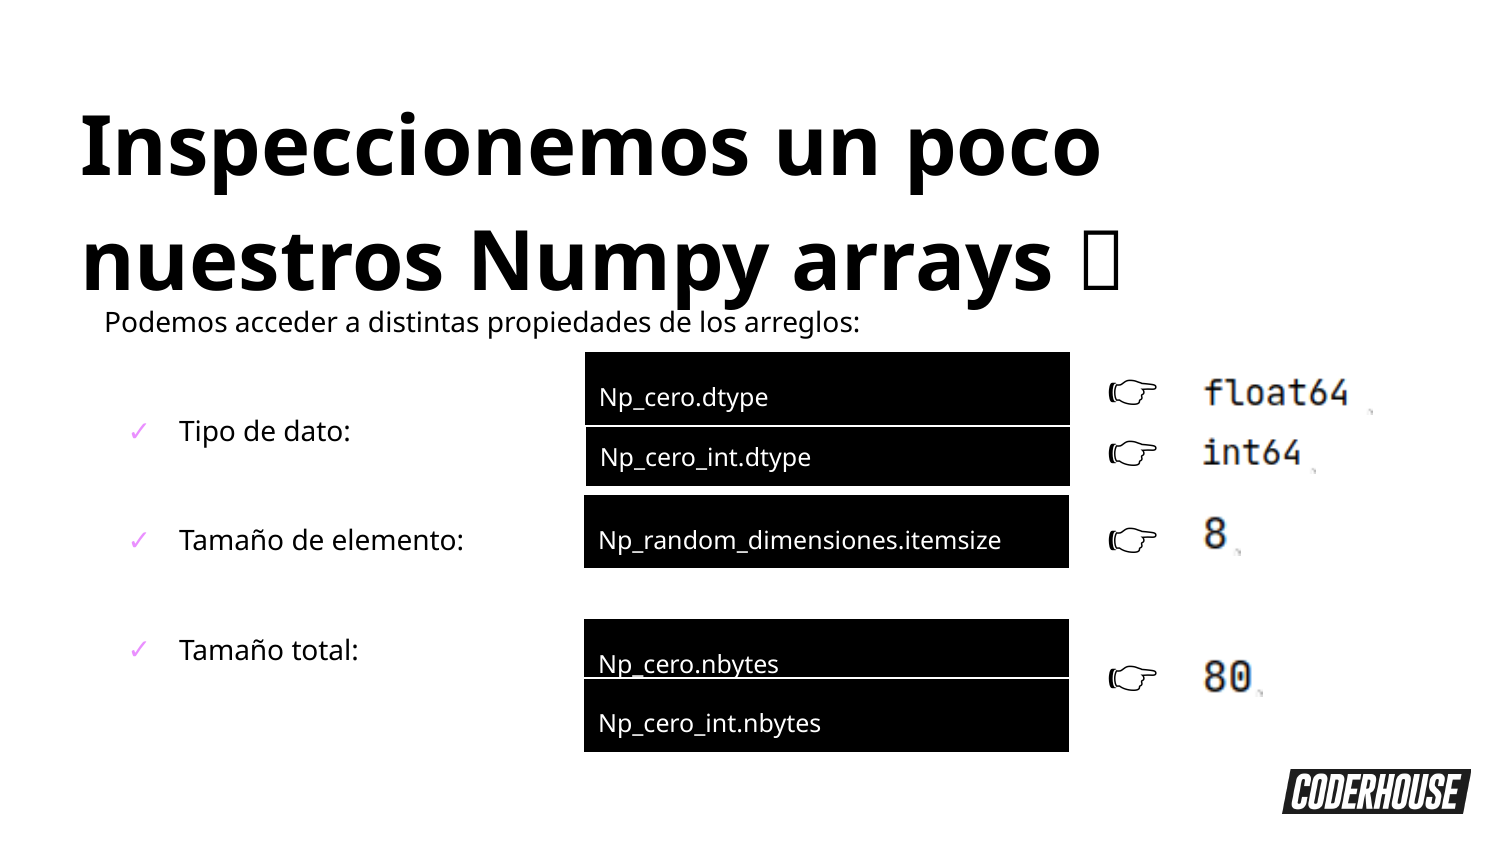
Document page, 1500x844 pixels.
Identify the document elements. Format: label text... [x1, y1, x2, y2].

text_box 👉 [1092, 634, 1186, 715]
picture [1195, 428, 1316, 475]
text_box 👉 [1092, 408, 1186, 489]
picture [1281, 769, 1471, 814]
picture [1195, 651, 1263, 698]
text_box 👉 [1092, 348, 1186, 408]
text_box 👉 [1092, 495, 1186, 576]
text_box Np_cero_int.dtype [584, 411, 1072, 487]
text_box Np_cero_int.nbytes [583, 677, 1070, 753]
text_box Inspeccionemos un poco nuestros Numpy arrays 🔎 [64, 62, 1291, 143]
text_box Np_random_dimensiones.itemsize [583, 494, 1070, 570]
picture [1195, 369, 1373, 416]
text_box Np_cero.dtype [583, 351, 1071, 426]
picture [1195, 510, 1241, 557]
text_box Np_cero.nbytes [583, 618, 1070, 677]
text_box Podemos acceder a distintas propiedades de los arreglos: Tipo de dato: Tamaño de elemento: Tamaño total: [89, 289, 1436, 736]
